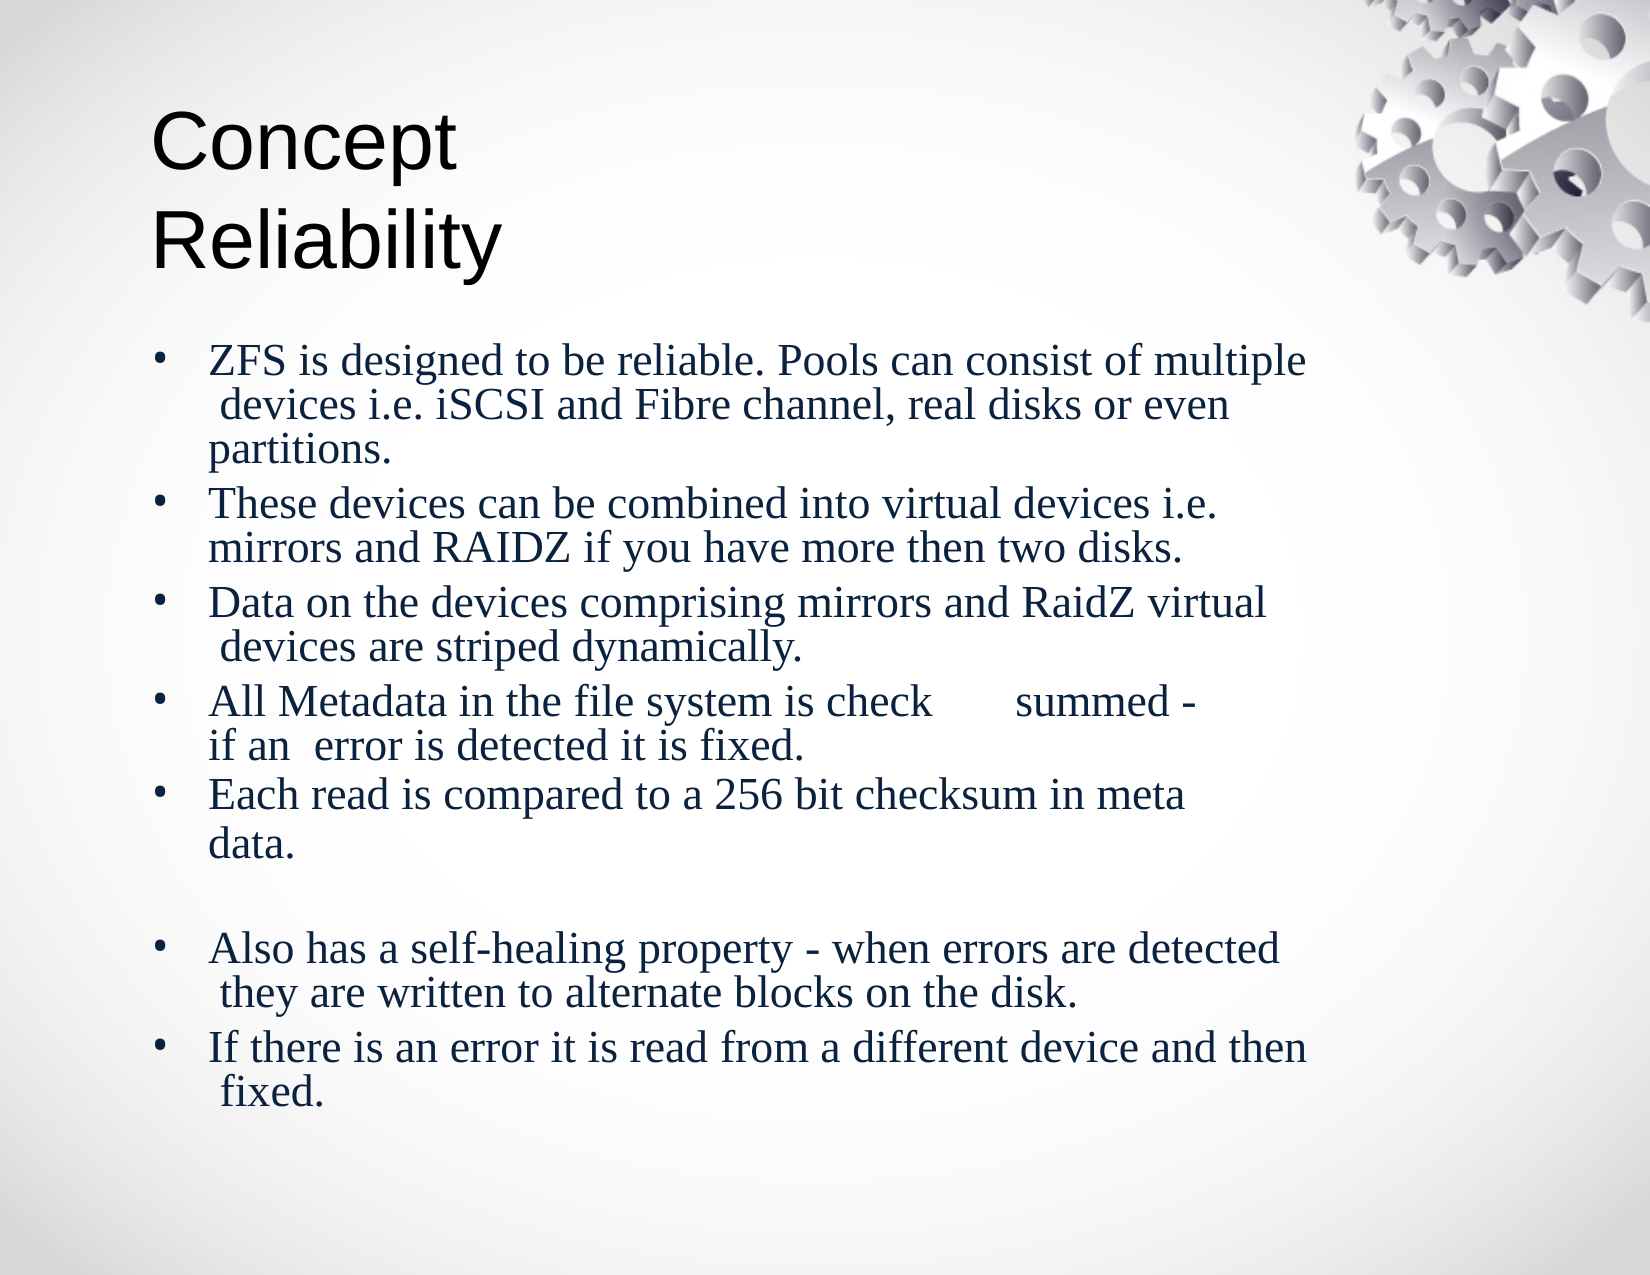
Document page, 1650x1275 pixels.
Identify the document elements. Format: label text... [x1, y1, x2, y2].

picture [0, 0, 1650, 1275]
title Concept Reliability [147, 77, 738, 293]
text_box ZFS is designed to be reliable. Pools can consist of multiple devices i.e. iSCSI and Fibre channel, real disks or even partitions. These devices can be combined into virtual devices i.e. mirrors and RAIDZ if you have more then two disks. Data on the devices comprising mirrors and RaidZ virtual devices are striped dynamically. All Metadata in the file system is check summed - if an error is detected it is fixed. Each read is compared to a 256 bit checksum in meta data. Also has a self-healing property - when errors are detected they are written to alternate blocks on the disk. If there is an error it is read from a different device and then fixed. [149, 327, 1312, 1116]
